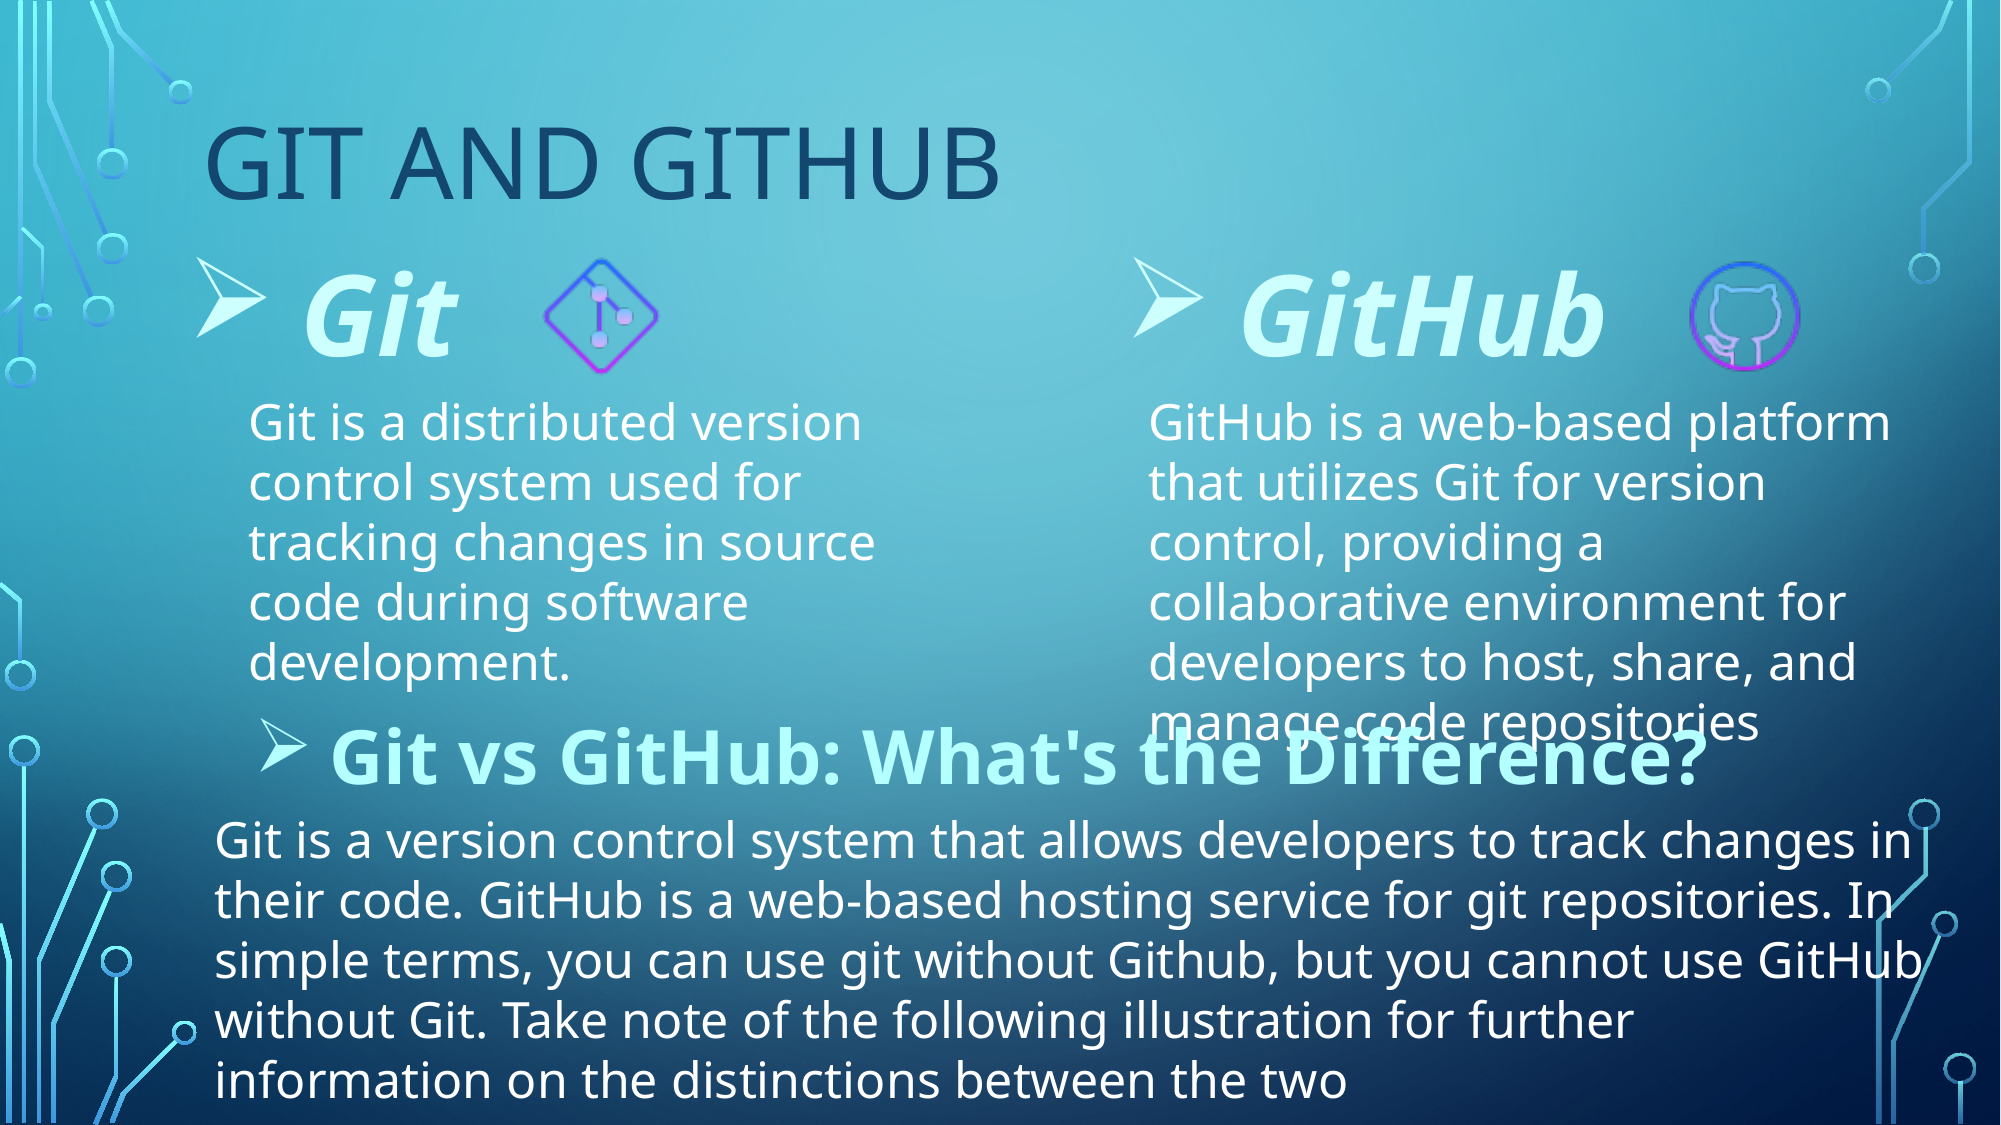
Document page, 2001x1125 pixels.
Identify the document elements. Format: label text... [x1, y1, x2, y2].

text_box Git is a distributed version control system used for tracking changes in source code during software development. [234, 383, 987, 699]
title Git and GitHub [187, 45, 1813, 289]
text_box Git vs GitHub: What's the Difference? [240, 701, 1725, 801]
text_box Git is a version control system that allows developers to track changes in their code. GitHub is a web-based hosting service for git repositories. In simple terms, you can use git without Github, but you cannot use GitHub without Git. Take note of the following illustration for further information on the distinctions between the two [199, 801, 1943, 1117]
text_box GitHub is a web-based platform that utilizes Git for version control, providing a collaborative environment for developers to host, share, and manage code repositories [1133, 383, 1924, 759]
text_box GitHub [1110, 236, 1624, 387]
text_box Git [172, 236, 772, 387]
picture [534, 249, 669, 384]
picture [1678, 249, 1813, 384]
